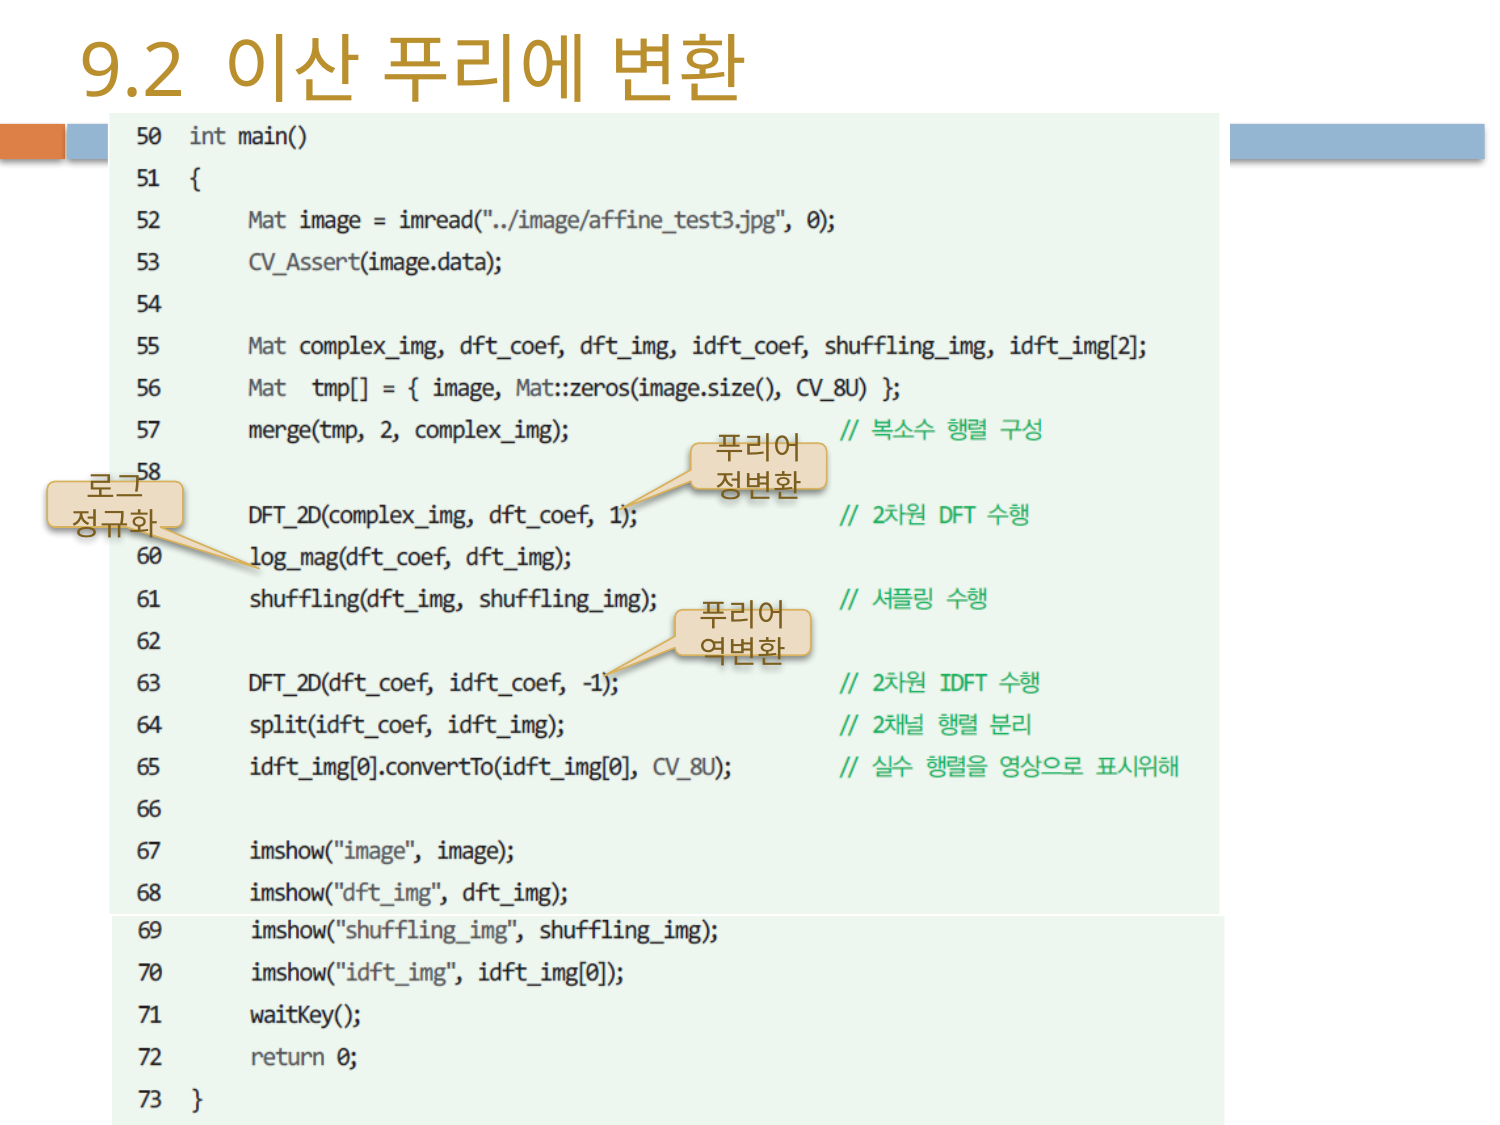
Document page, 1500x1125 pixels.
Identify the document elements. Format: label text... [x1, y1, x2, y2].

text_box 로그 정규화 [46, 480, 101, 528]
title 9.2 이산 푸리에 변환 [64, 7, 1471, 126]
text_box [107, 113, 1235, 1125]
